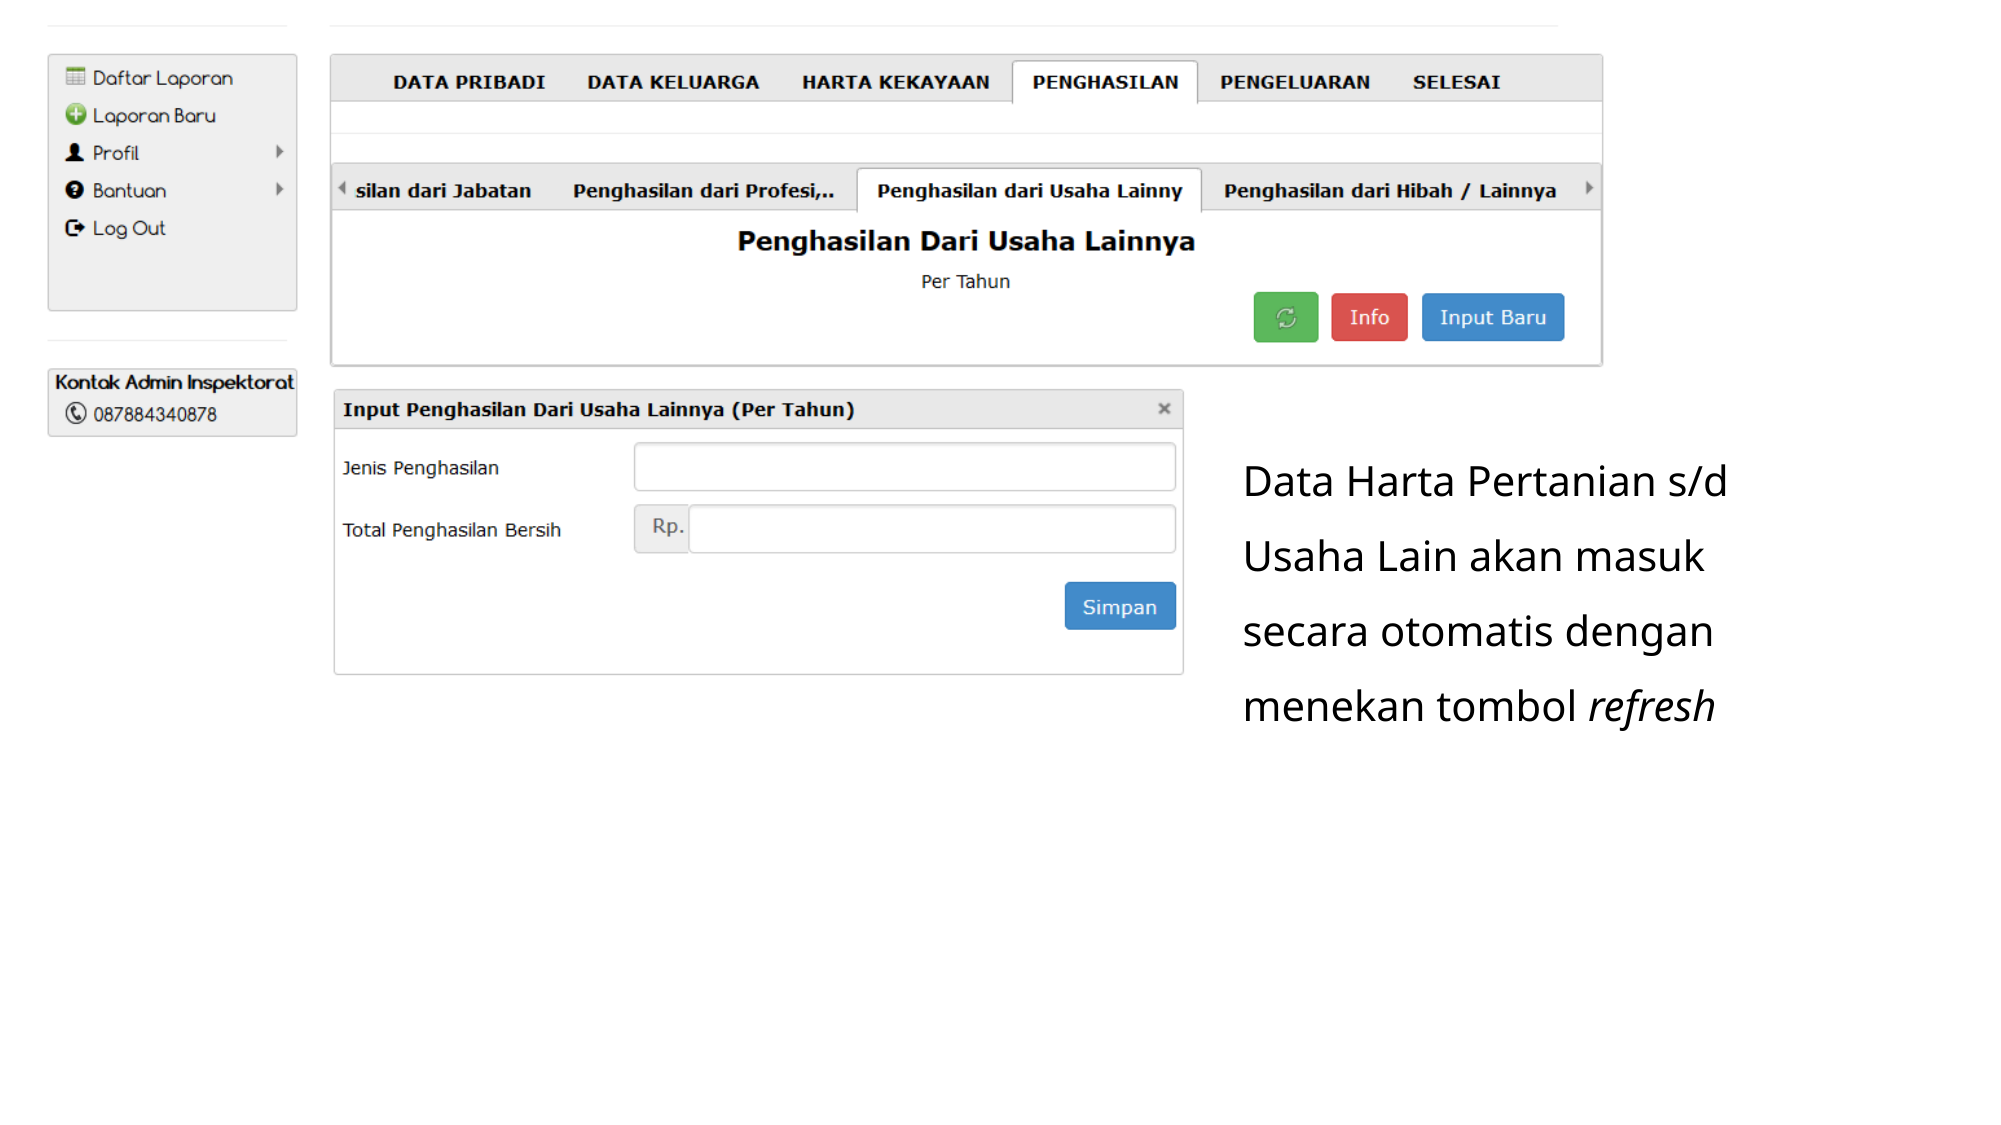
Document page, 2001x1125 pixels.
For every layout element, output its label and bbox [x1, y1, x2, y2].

picture [0, 22, 2001, 778]
